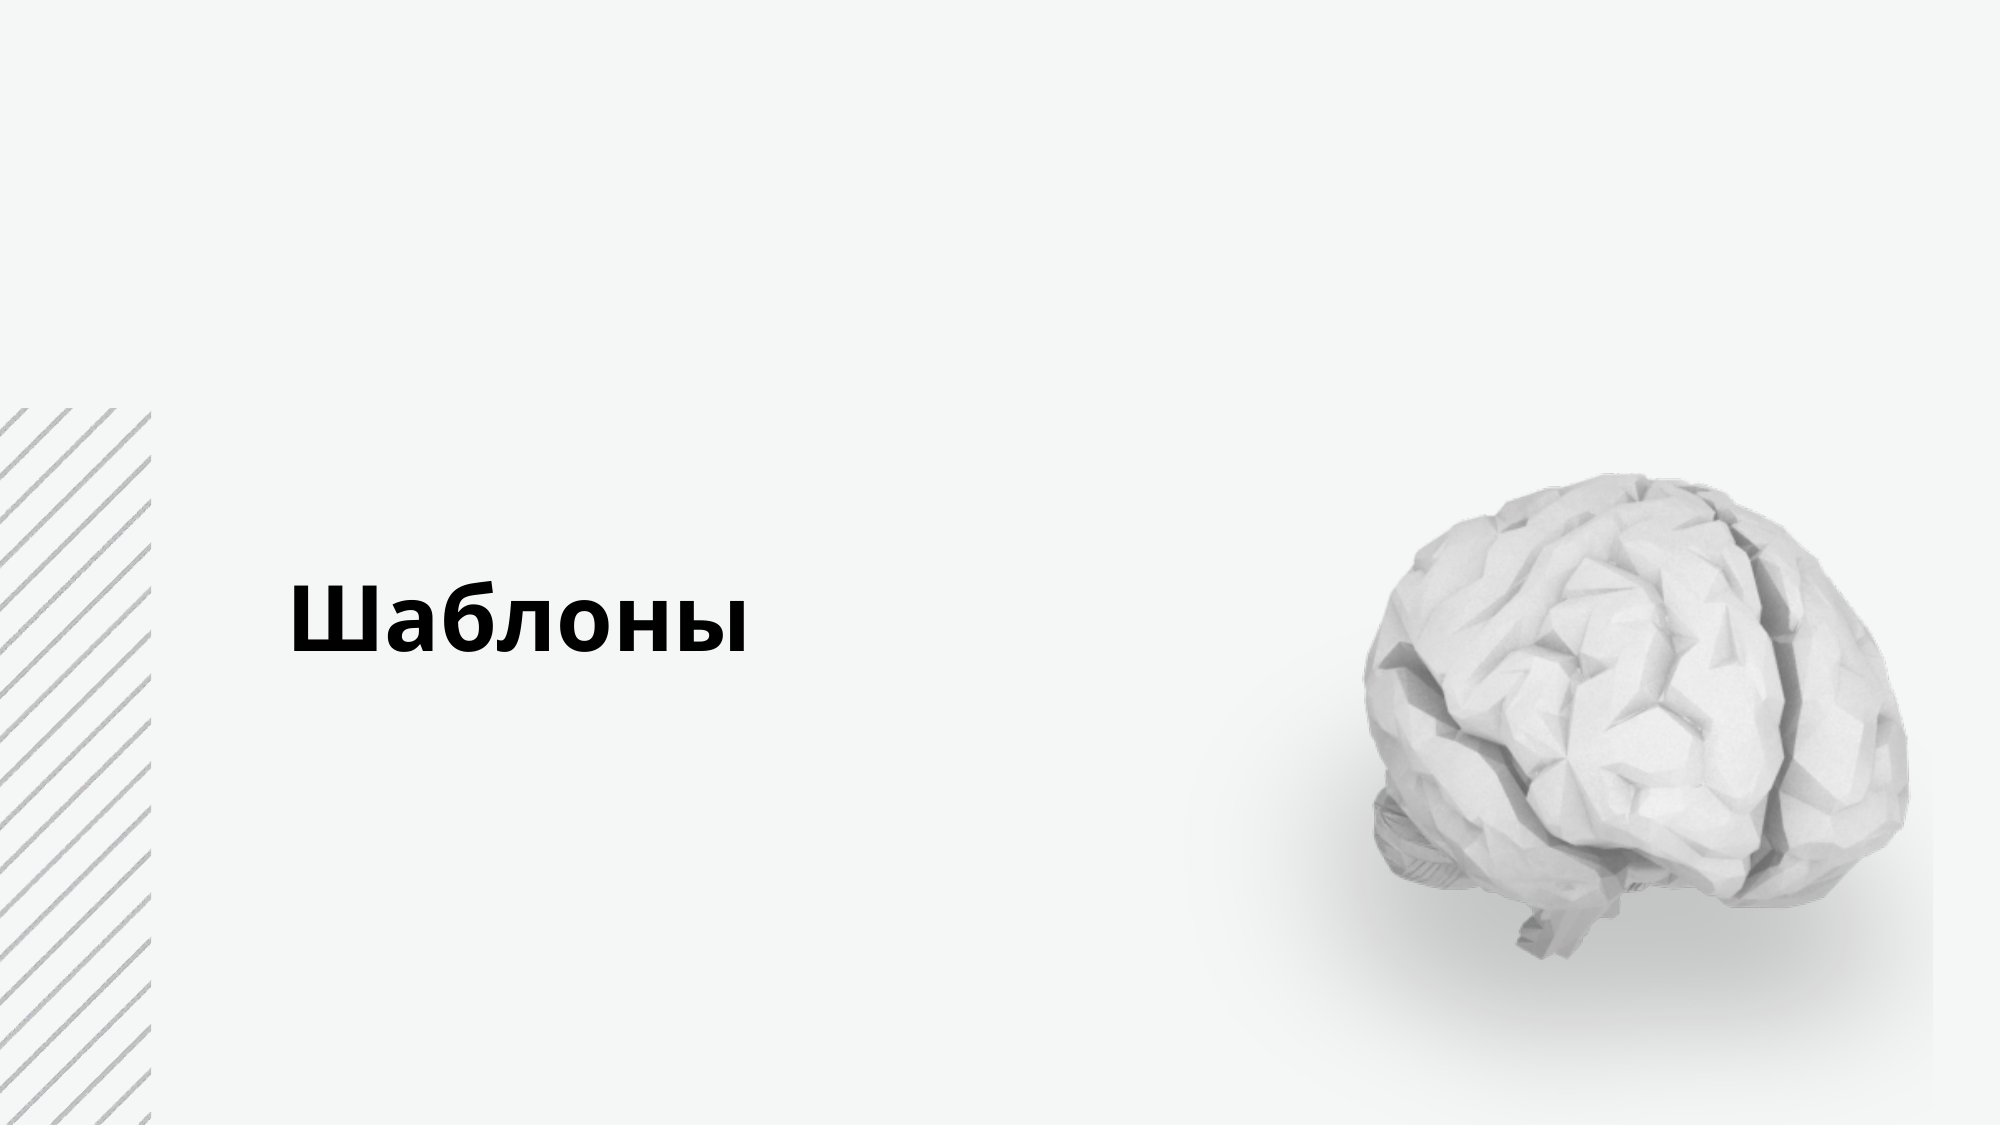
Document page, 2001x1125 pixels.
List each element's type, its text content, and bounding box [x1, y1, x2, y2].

list Шаблоны [270, 552, 1223, 820]
picture [1120, 324, 1934, 1125]
picture [0, 408, 152, 1125]
